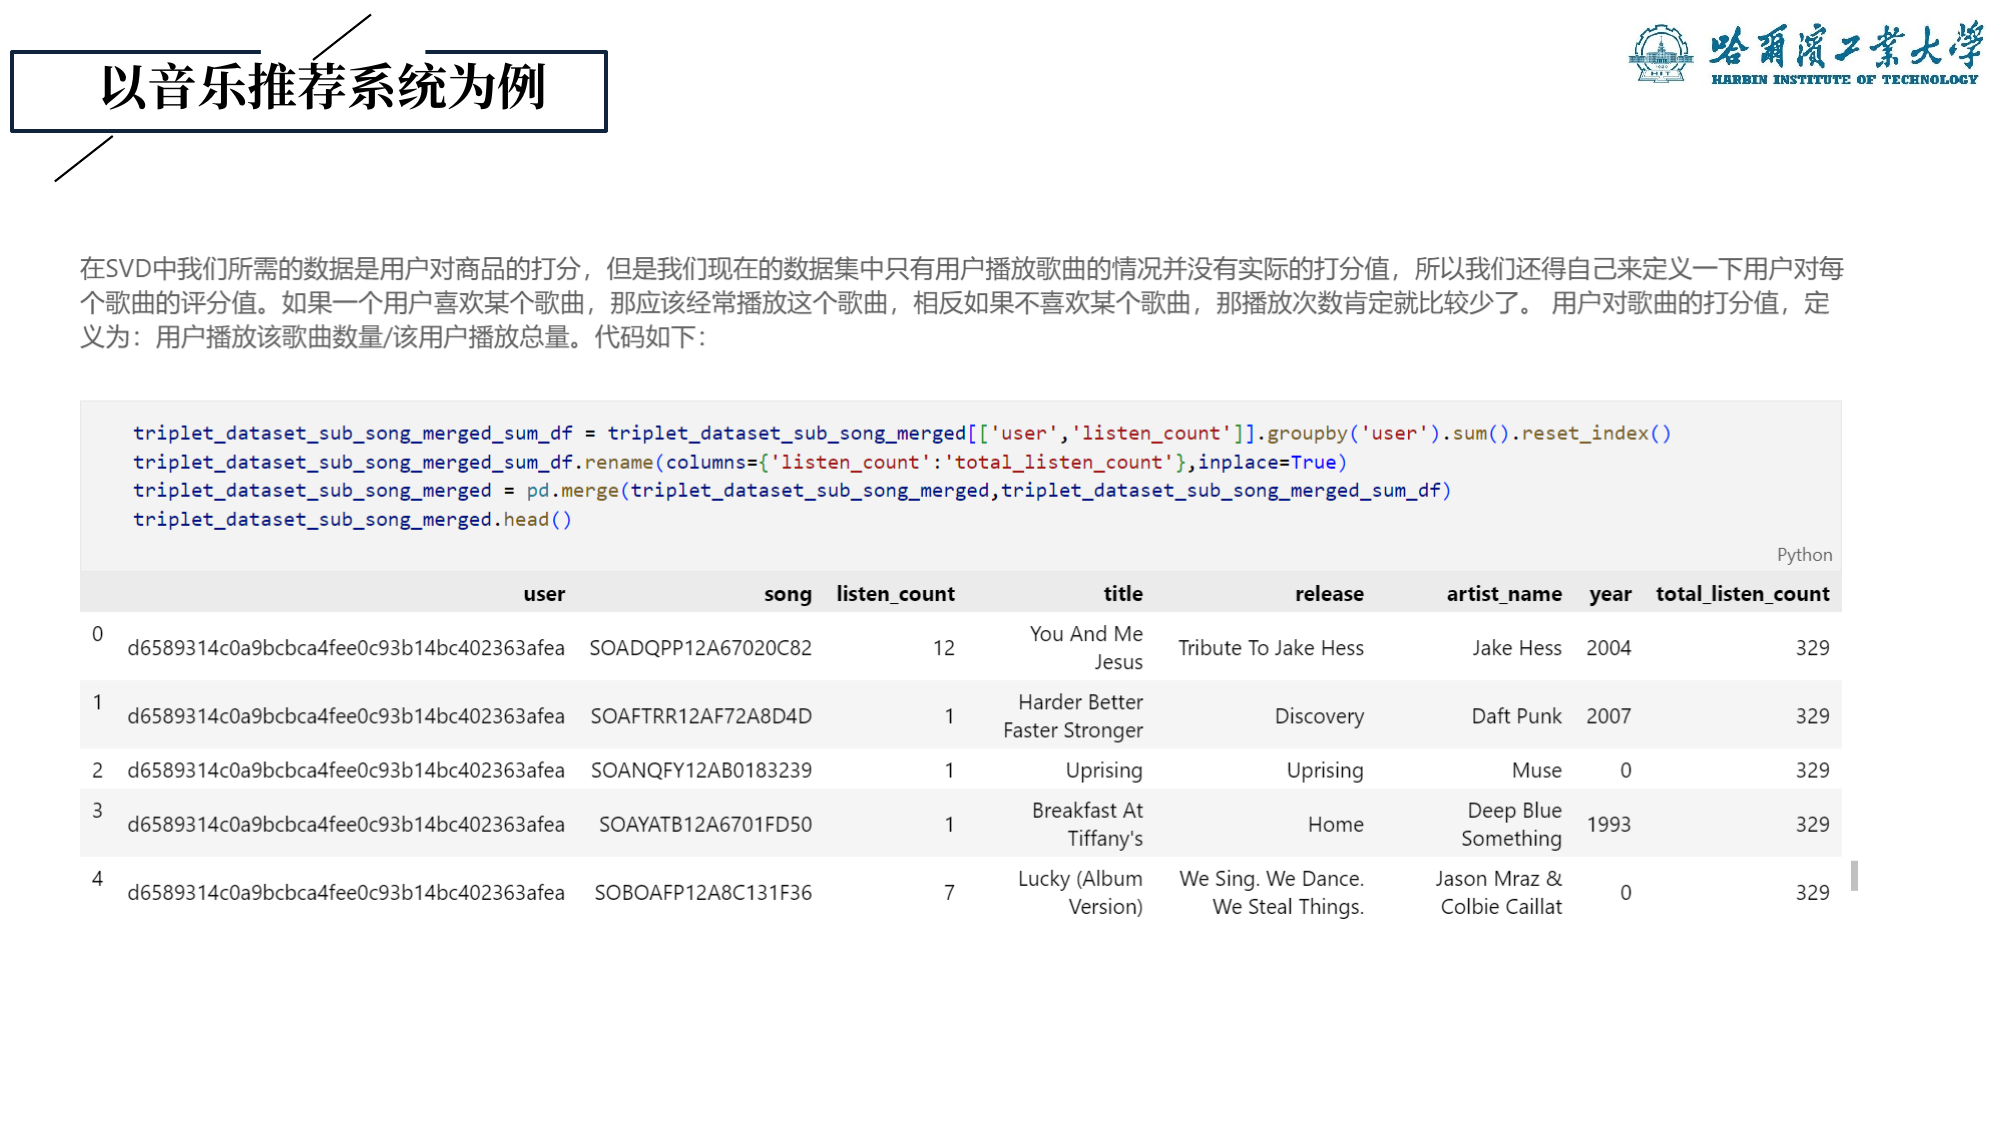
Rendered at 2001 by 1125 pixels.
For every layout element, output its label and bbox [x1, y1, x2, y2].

picture [75, 243, 1859, 936]
text_box [0, 14, 646, 182]
picture [1626, 12, 1991, 94]
